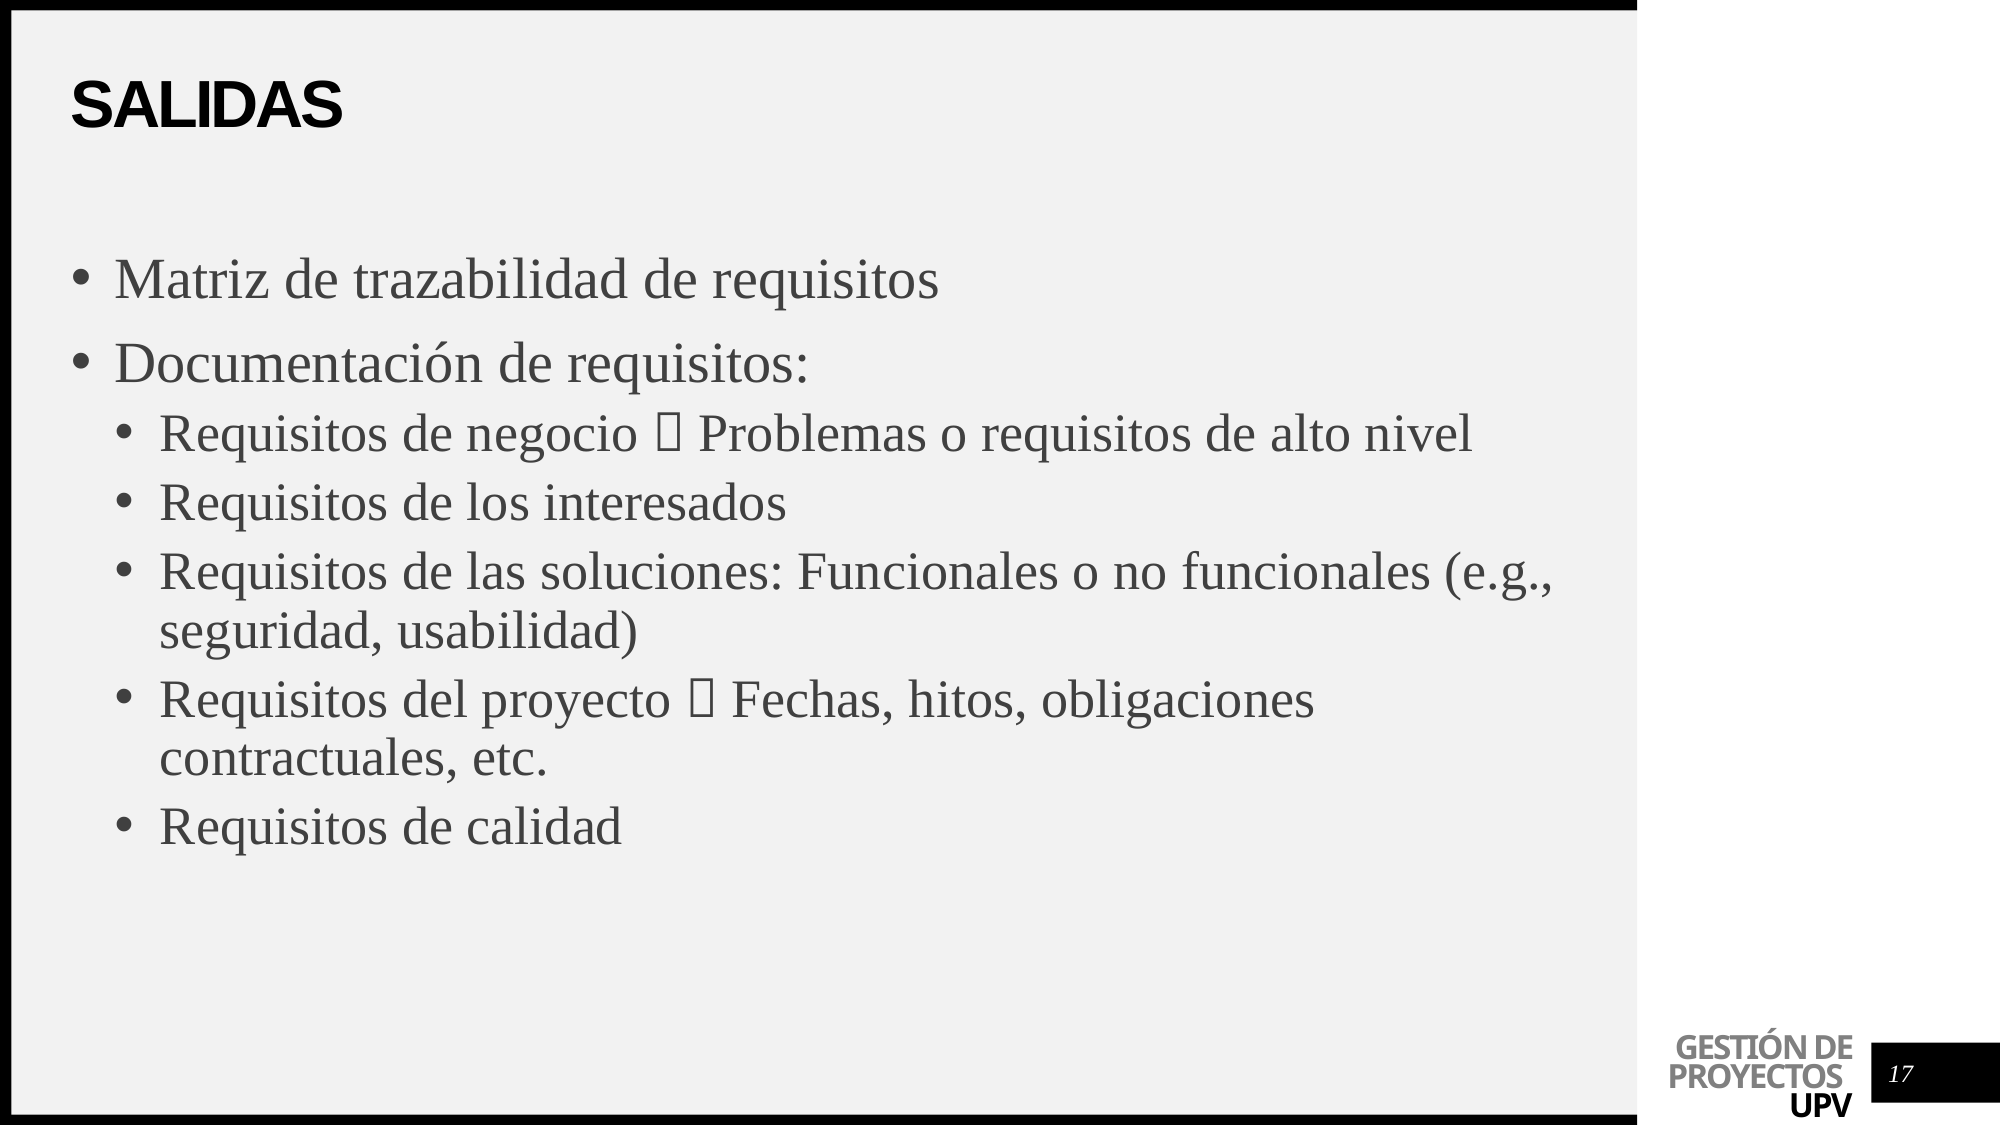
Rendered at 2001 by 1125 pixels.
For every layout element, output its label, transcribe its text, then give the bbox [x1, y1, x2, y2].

title salidas [70, 70, 1580, 142]
slide_number 17 [1877, 1050, 1924, 1096]
list Matriz de trazabilidad de requisitos Documentación de requisitos: Requisitos de negocio  Problemas o requisitos de alto nivel Requisitos de los interesados Requisitos de las soluciones: Funcionales o no funcionales (e.g., seguridad, usabilidad) Requisitos del proyecto  Fechas, hitos, obligaciones contractuales, etc. Requisitos de calidad [70, 248, 1580, 1016]
